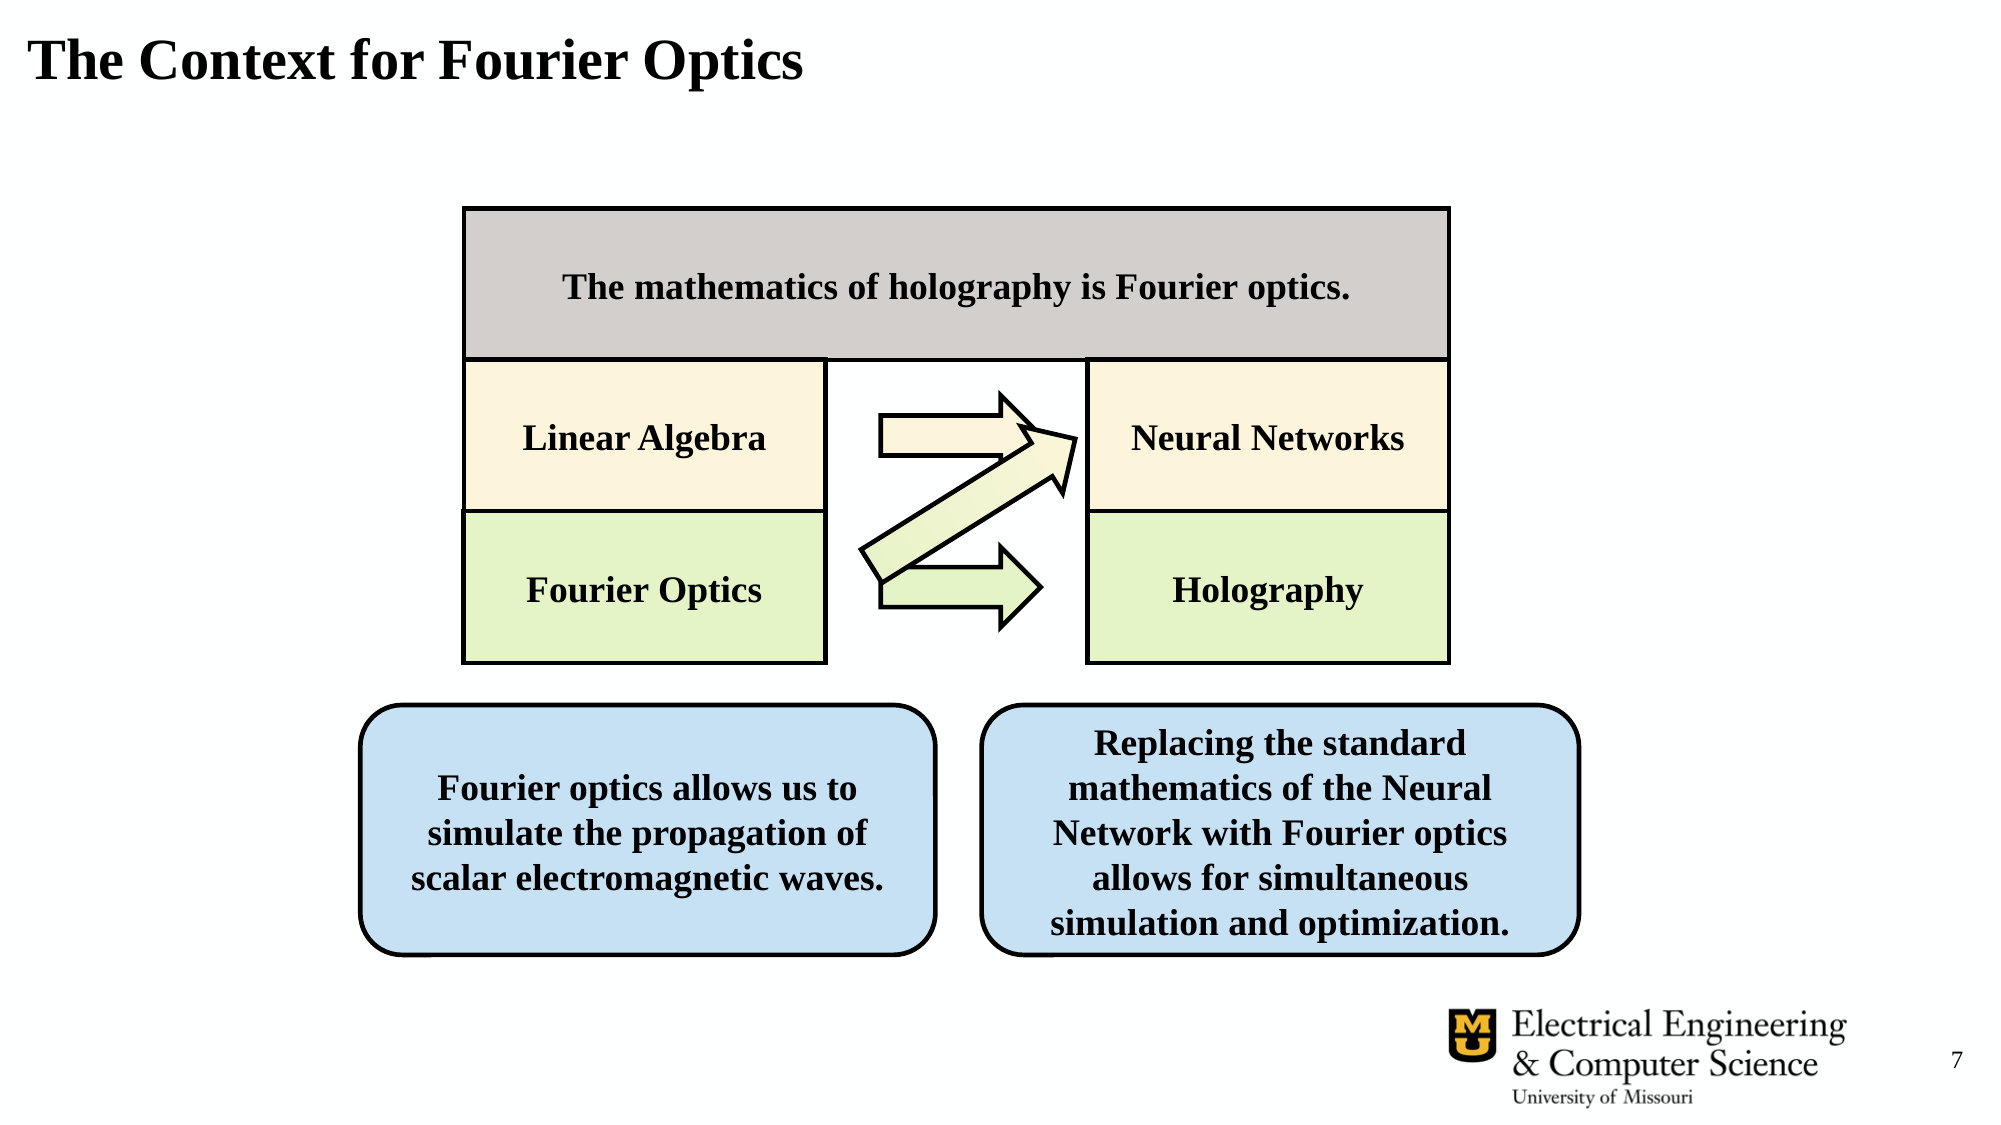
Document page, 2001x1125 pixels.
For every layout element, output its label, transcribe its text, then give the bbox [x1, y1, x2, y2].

text_box Neural Networks [1086, 359, 1450, 510]
text_box The mathematics of holography is Fourier optics. [463, 207, 1450, 361]
text_box Replacing the standard mathematics of the Neural Network with Fourier optics allows for simultaneous simulation and optimization. [980, 703, 1581, 956]
text_box Linear Algebra [463, 359, 827, 512]
slide_number 7 [1528, 1028, 1979, 1089]
picture [1432, 992, 1863, 1125]
text_box [859, 424, 1077, 585]
text_box Holography [1086, 510, 1450, 664]
text_box The Context for Fourier Optics [12, 13, 982, 99]
text_box Fourier Optics [463, 510, 826, 664]
text_box Fourier optics allows us to simulate the propagation of scalar electromagnetic waves. [359, 703, 937, 956]
text_box [879, 392, 1035, 461]
text_box [879, 544, 1043, 630]
